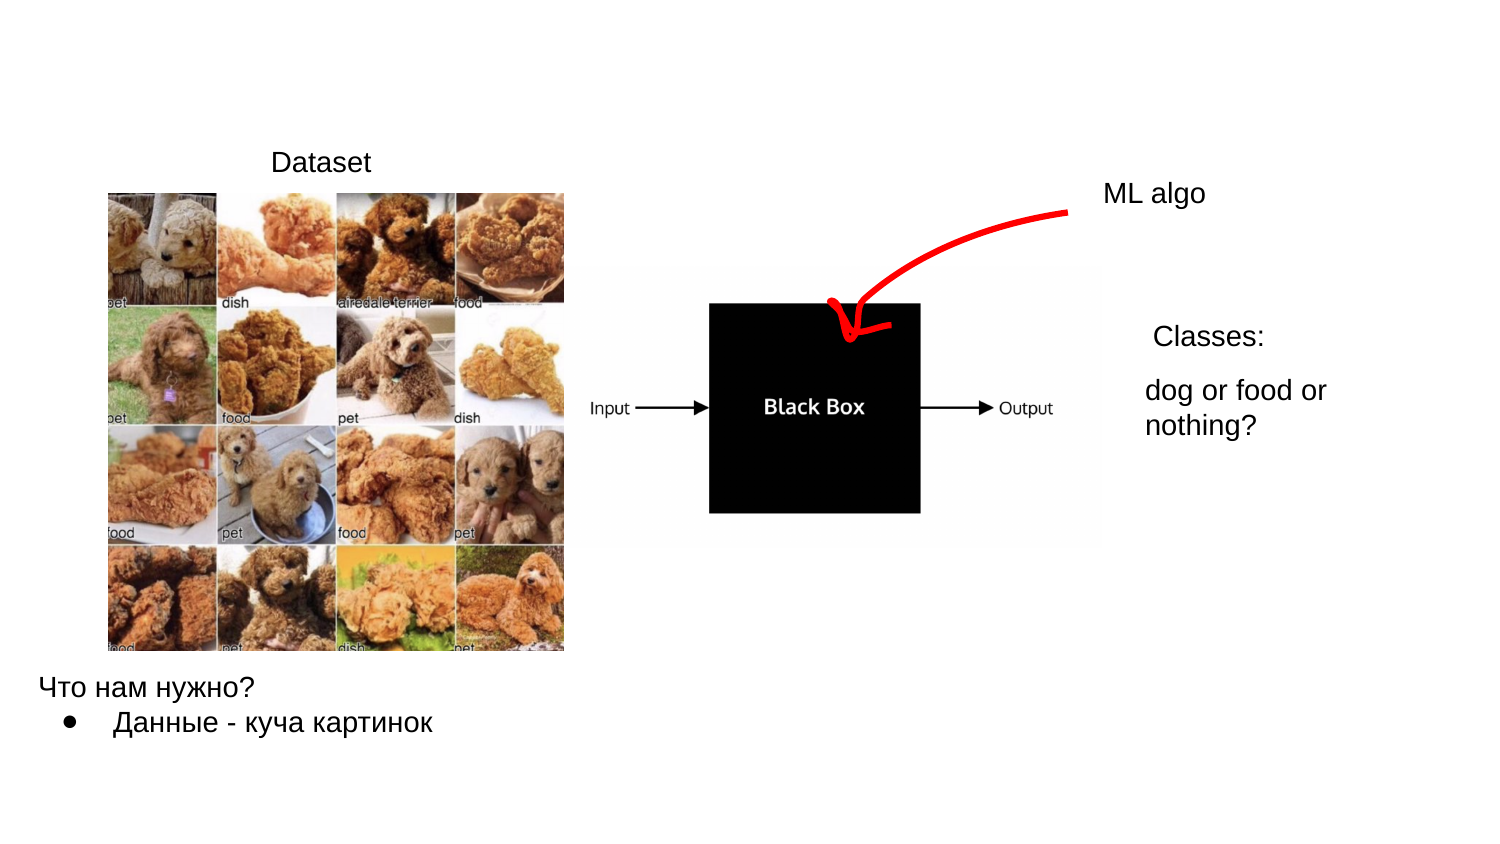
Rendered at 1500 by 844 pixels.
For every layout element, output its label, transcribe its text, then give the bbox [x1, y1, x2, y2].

text_box Что нам нужно? Данные - куча картинок [23, 653, 856, 753]
text_box dog or food or nothing? [1130, 356, 1344, 457]
picture [108, 193, 1102, 651]
text_box ML algo [1088, 158, 1262, 224]
text_box [912, 212, 1068, 264]
text_box Classes: [1137, 301, 1500, 367]
text_box Dataset [255, 127, 405, 191]
